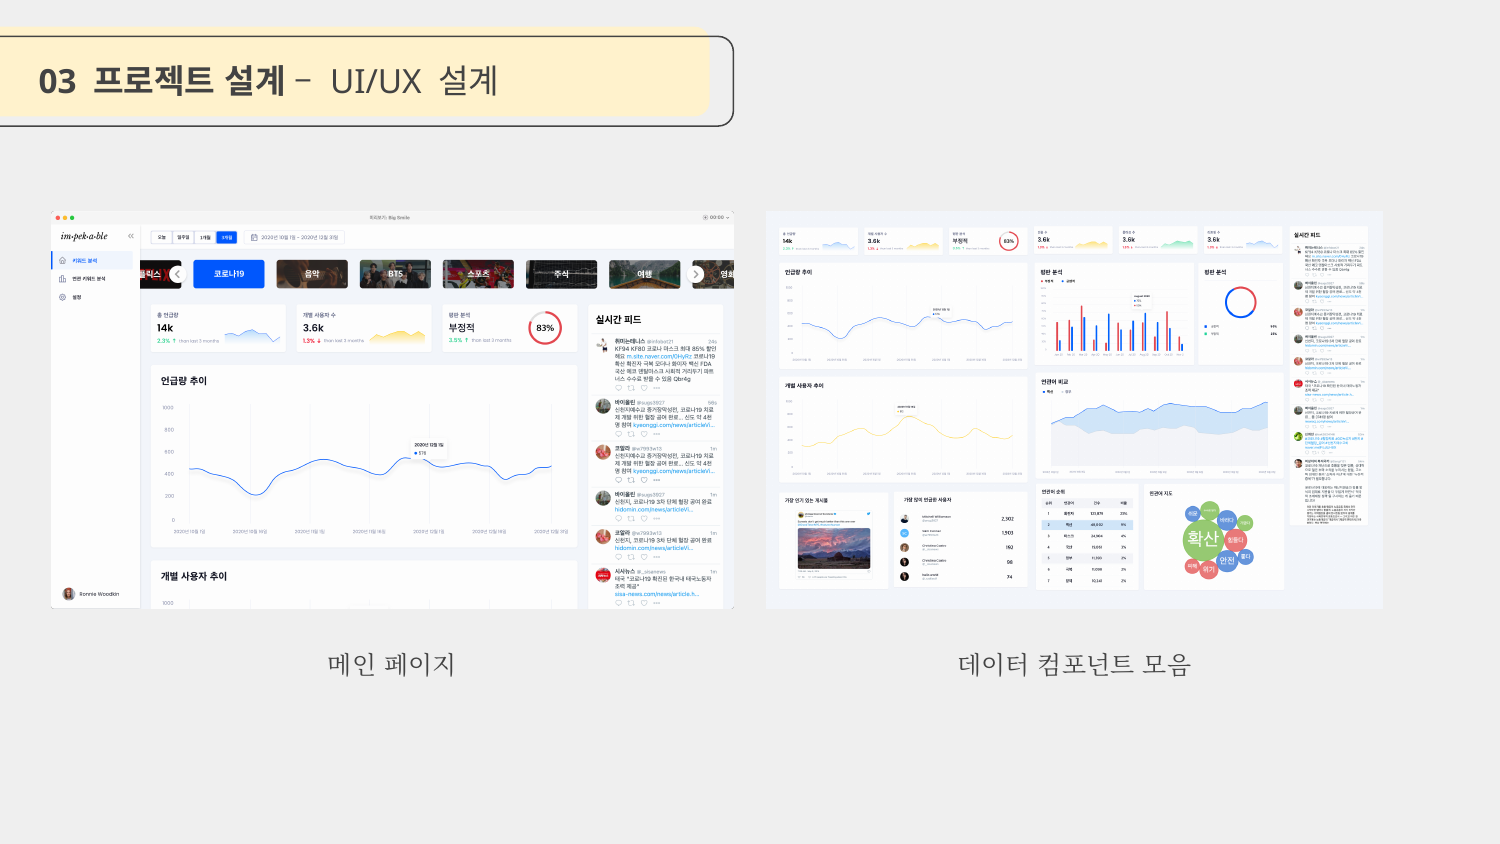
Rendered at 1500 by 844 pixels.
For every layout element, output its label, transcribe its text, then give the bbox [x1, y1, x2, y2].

picture [766, 211, 1383, 609]
picture [51, 211, 734, 609]
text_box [0, 26, 899, 133]
text_box 메인 페이지 [313, 642, 472, 688]
text_box 데이터 컴포넌트 모음 [942, 642, 1206, 688]
